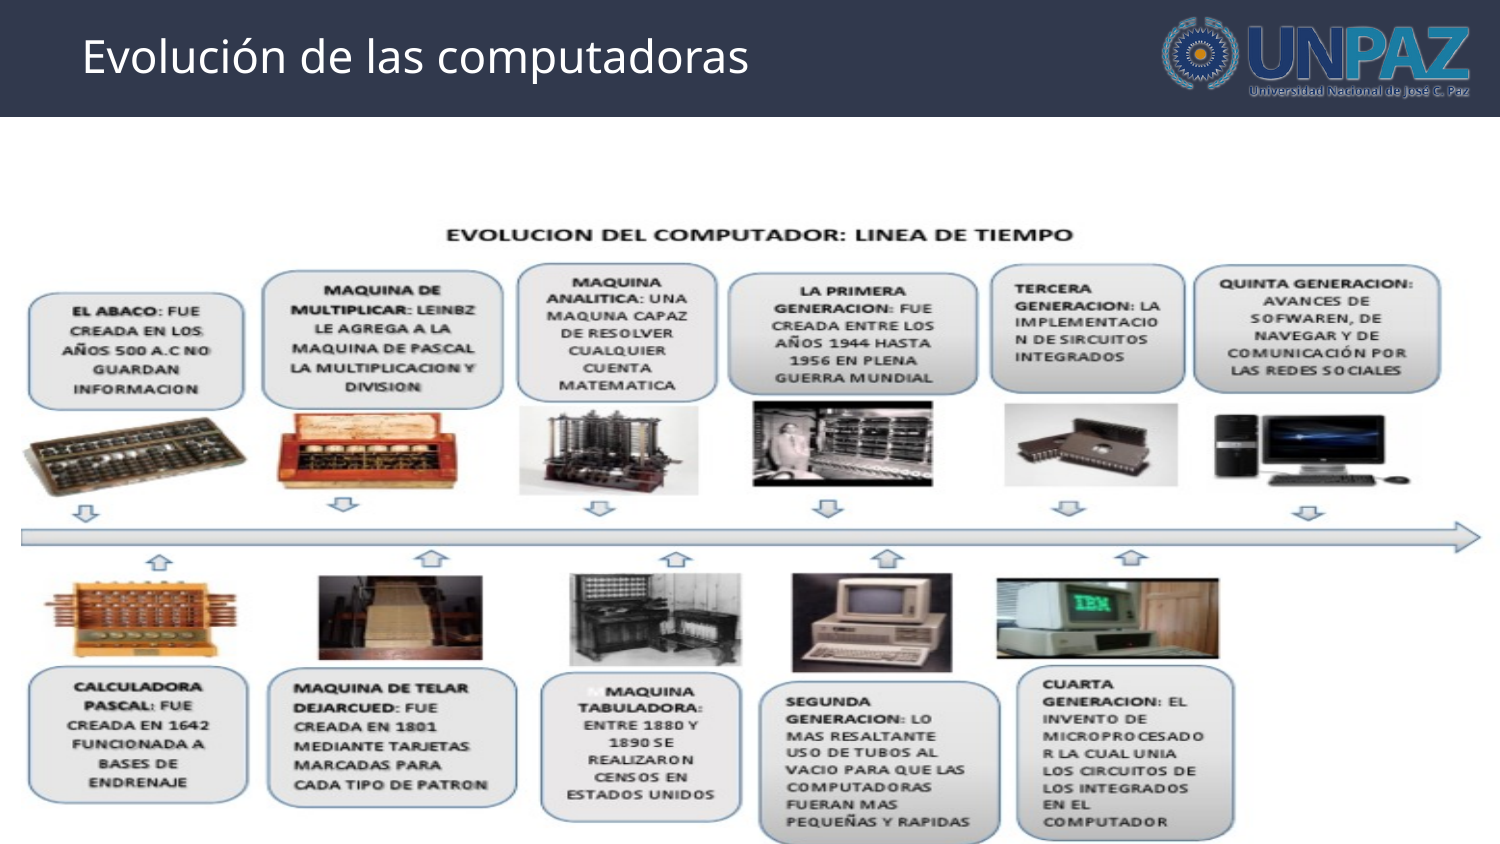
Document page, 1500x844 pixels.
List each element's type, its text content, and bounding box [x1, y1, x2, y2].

title Evolución de las computadoras [66, 12, 1068, 105]
picture [1145, 0, 1500, 118]
text_box [0, 0, 1143, 117]
picture [21, 122, 1500, 844]
